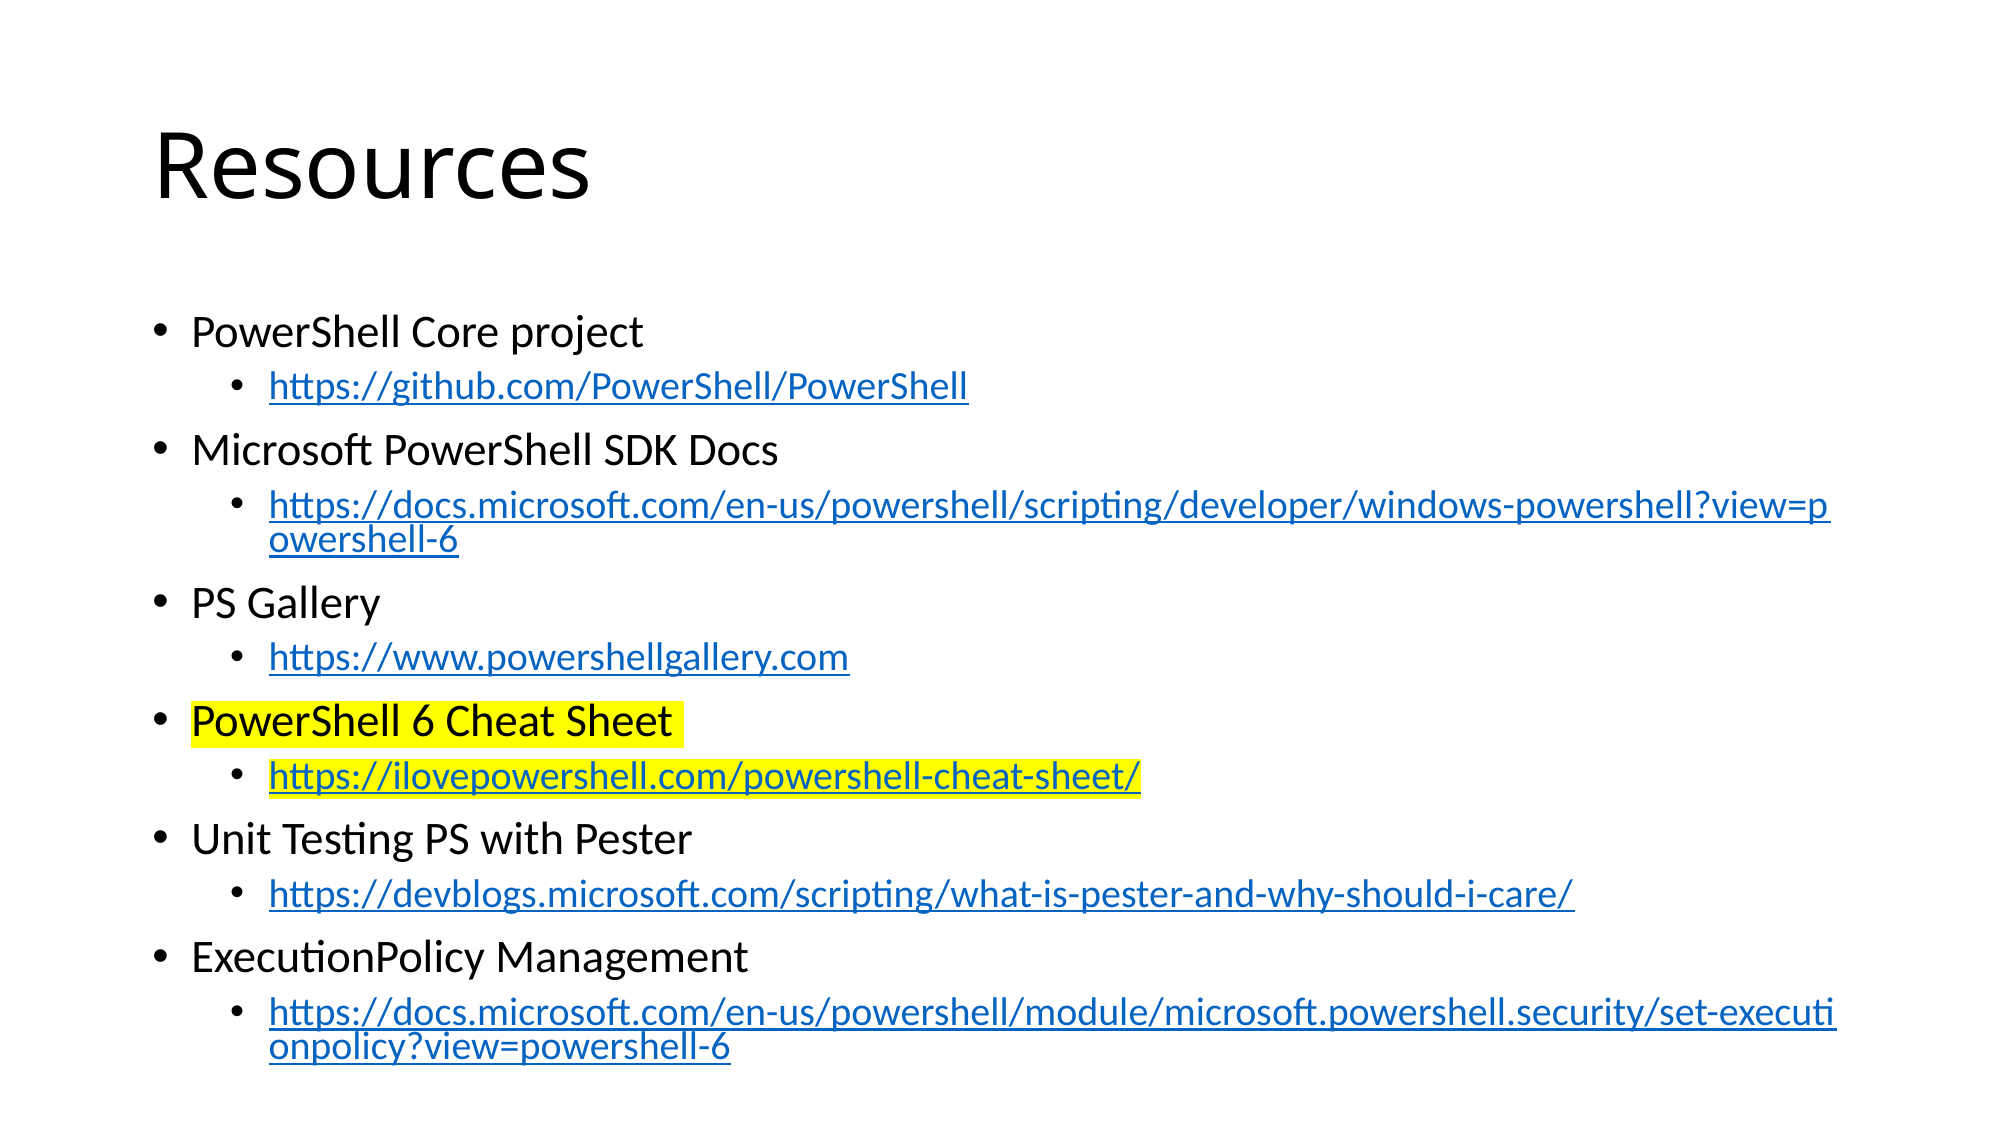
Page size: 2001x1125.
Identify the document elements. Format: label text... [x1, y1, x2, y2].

list PowerShell Core project https://github.com/PowerShell/PowerShell Microsoft PowerShell SDK Docs https://docs.microsoft.com/en-us/powershell/scripting/developer/windows-powershell?view=powershell-6 PS Gallery https://www.powershellgallery.com PowerShell 6 Cheat Sheet https://ilovepowershell.com/powershell-cheat-sheet/ Unit Testing PS with Pester https://devblogs.microsoft.com/scripting/what-is-pester-and-why-should-i-care/ ExecutionPolicy Management https://docs.microsoft.com/en-us/powershell/module/microsoft.powershell.security/set-executionpolicy?view=powershell-6 [137, 299, 1863, 1014]
title Resources [137, 59, 1863, 278]
